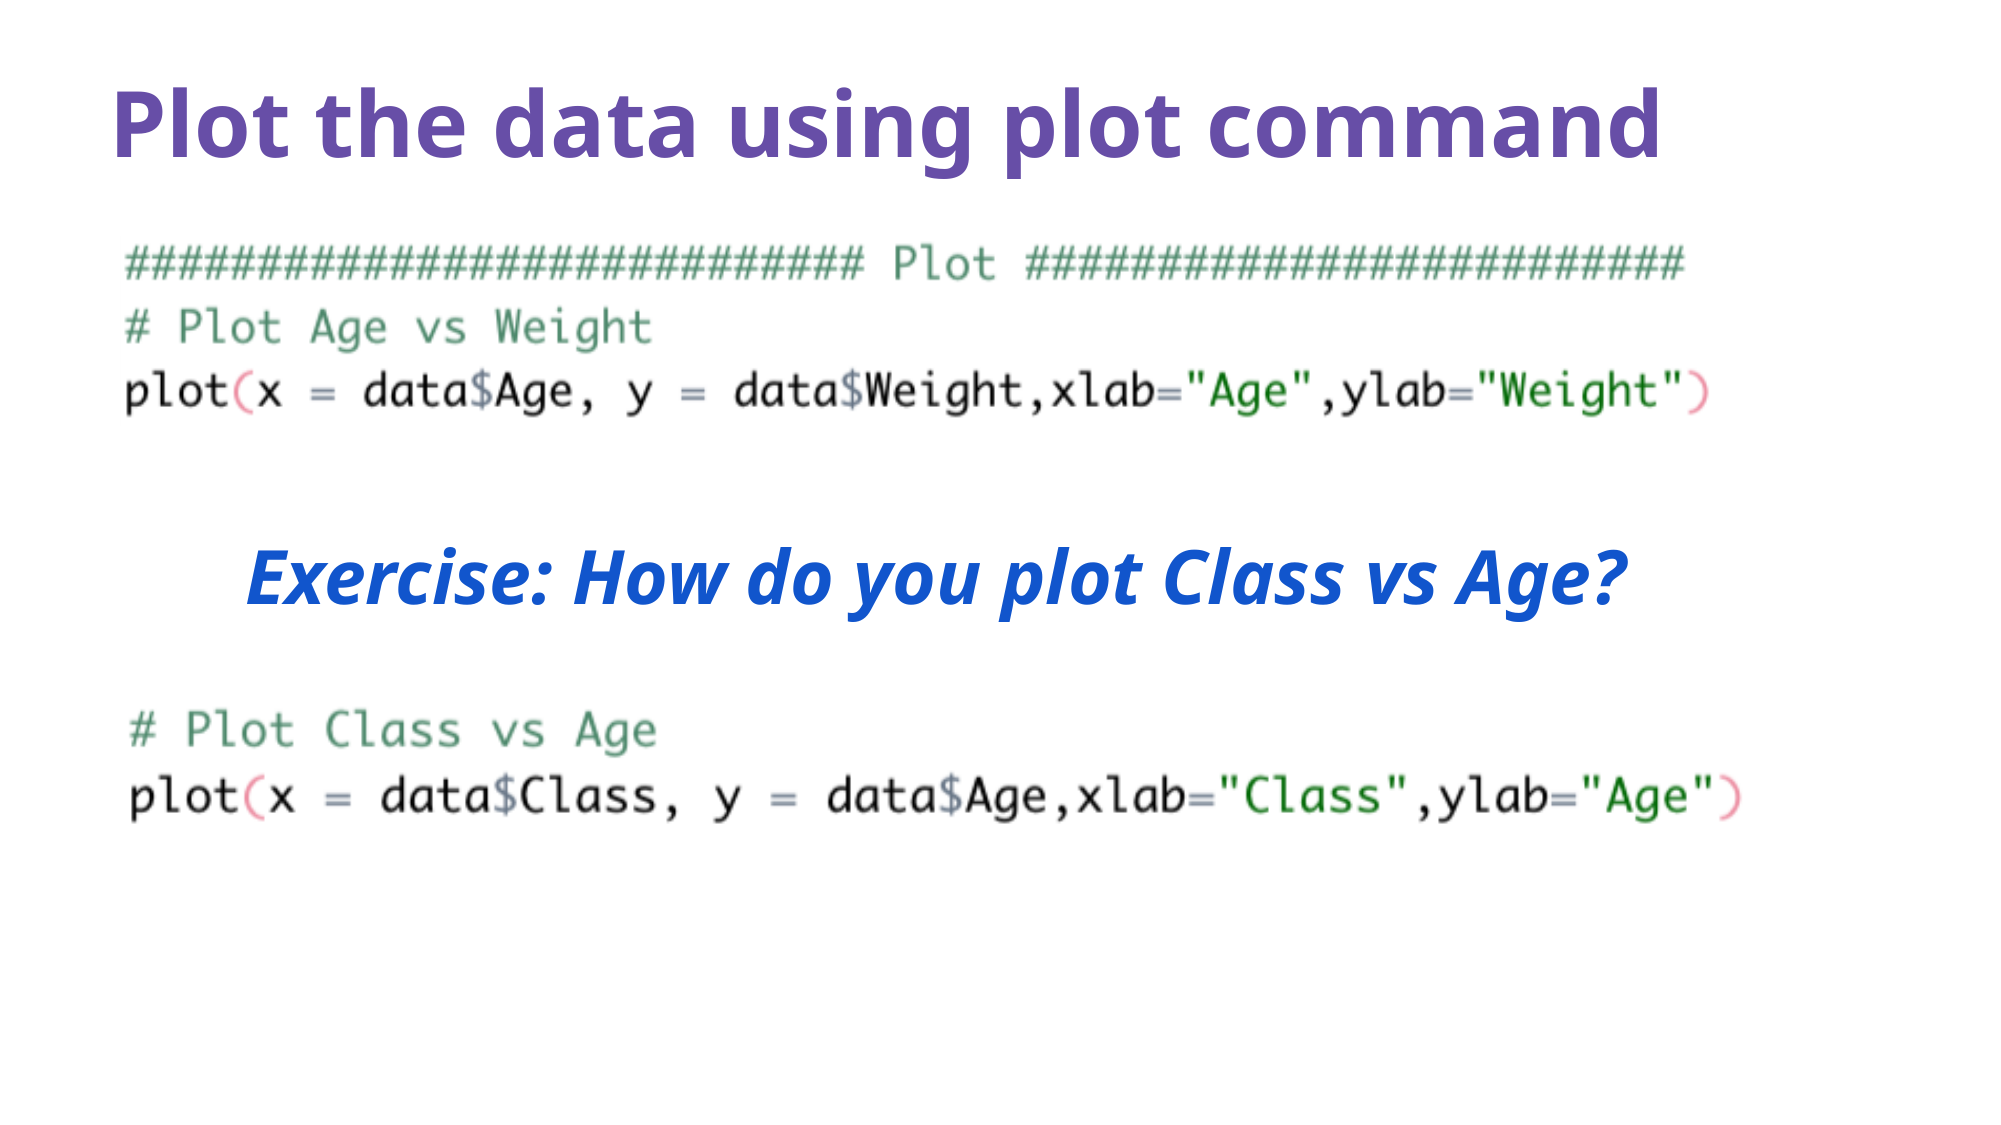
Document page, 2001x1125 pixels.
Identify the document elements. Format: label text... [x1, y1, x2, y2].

text_box Exercise: How do you plot Class vs Age? [230, 514, 1834, 838]
title Plot the data using plot command [94, 19, 1820, 237]
picture [119, 699, 1771, 837]
picture [118, 236, 1728, 426]
